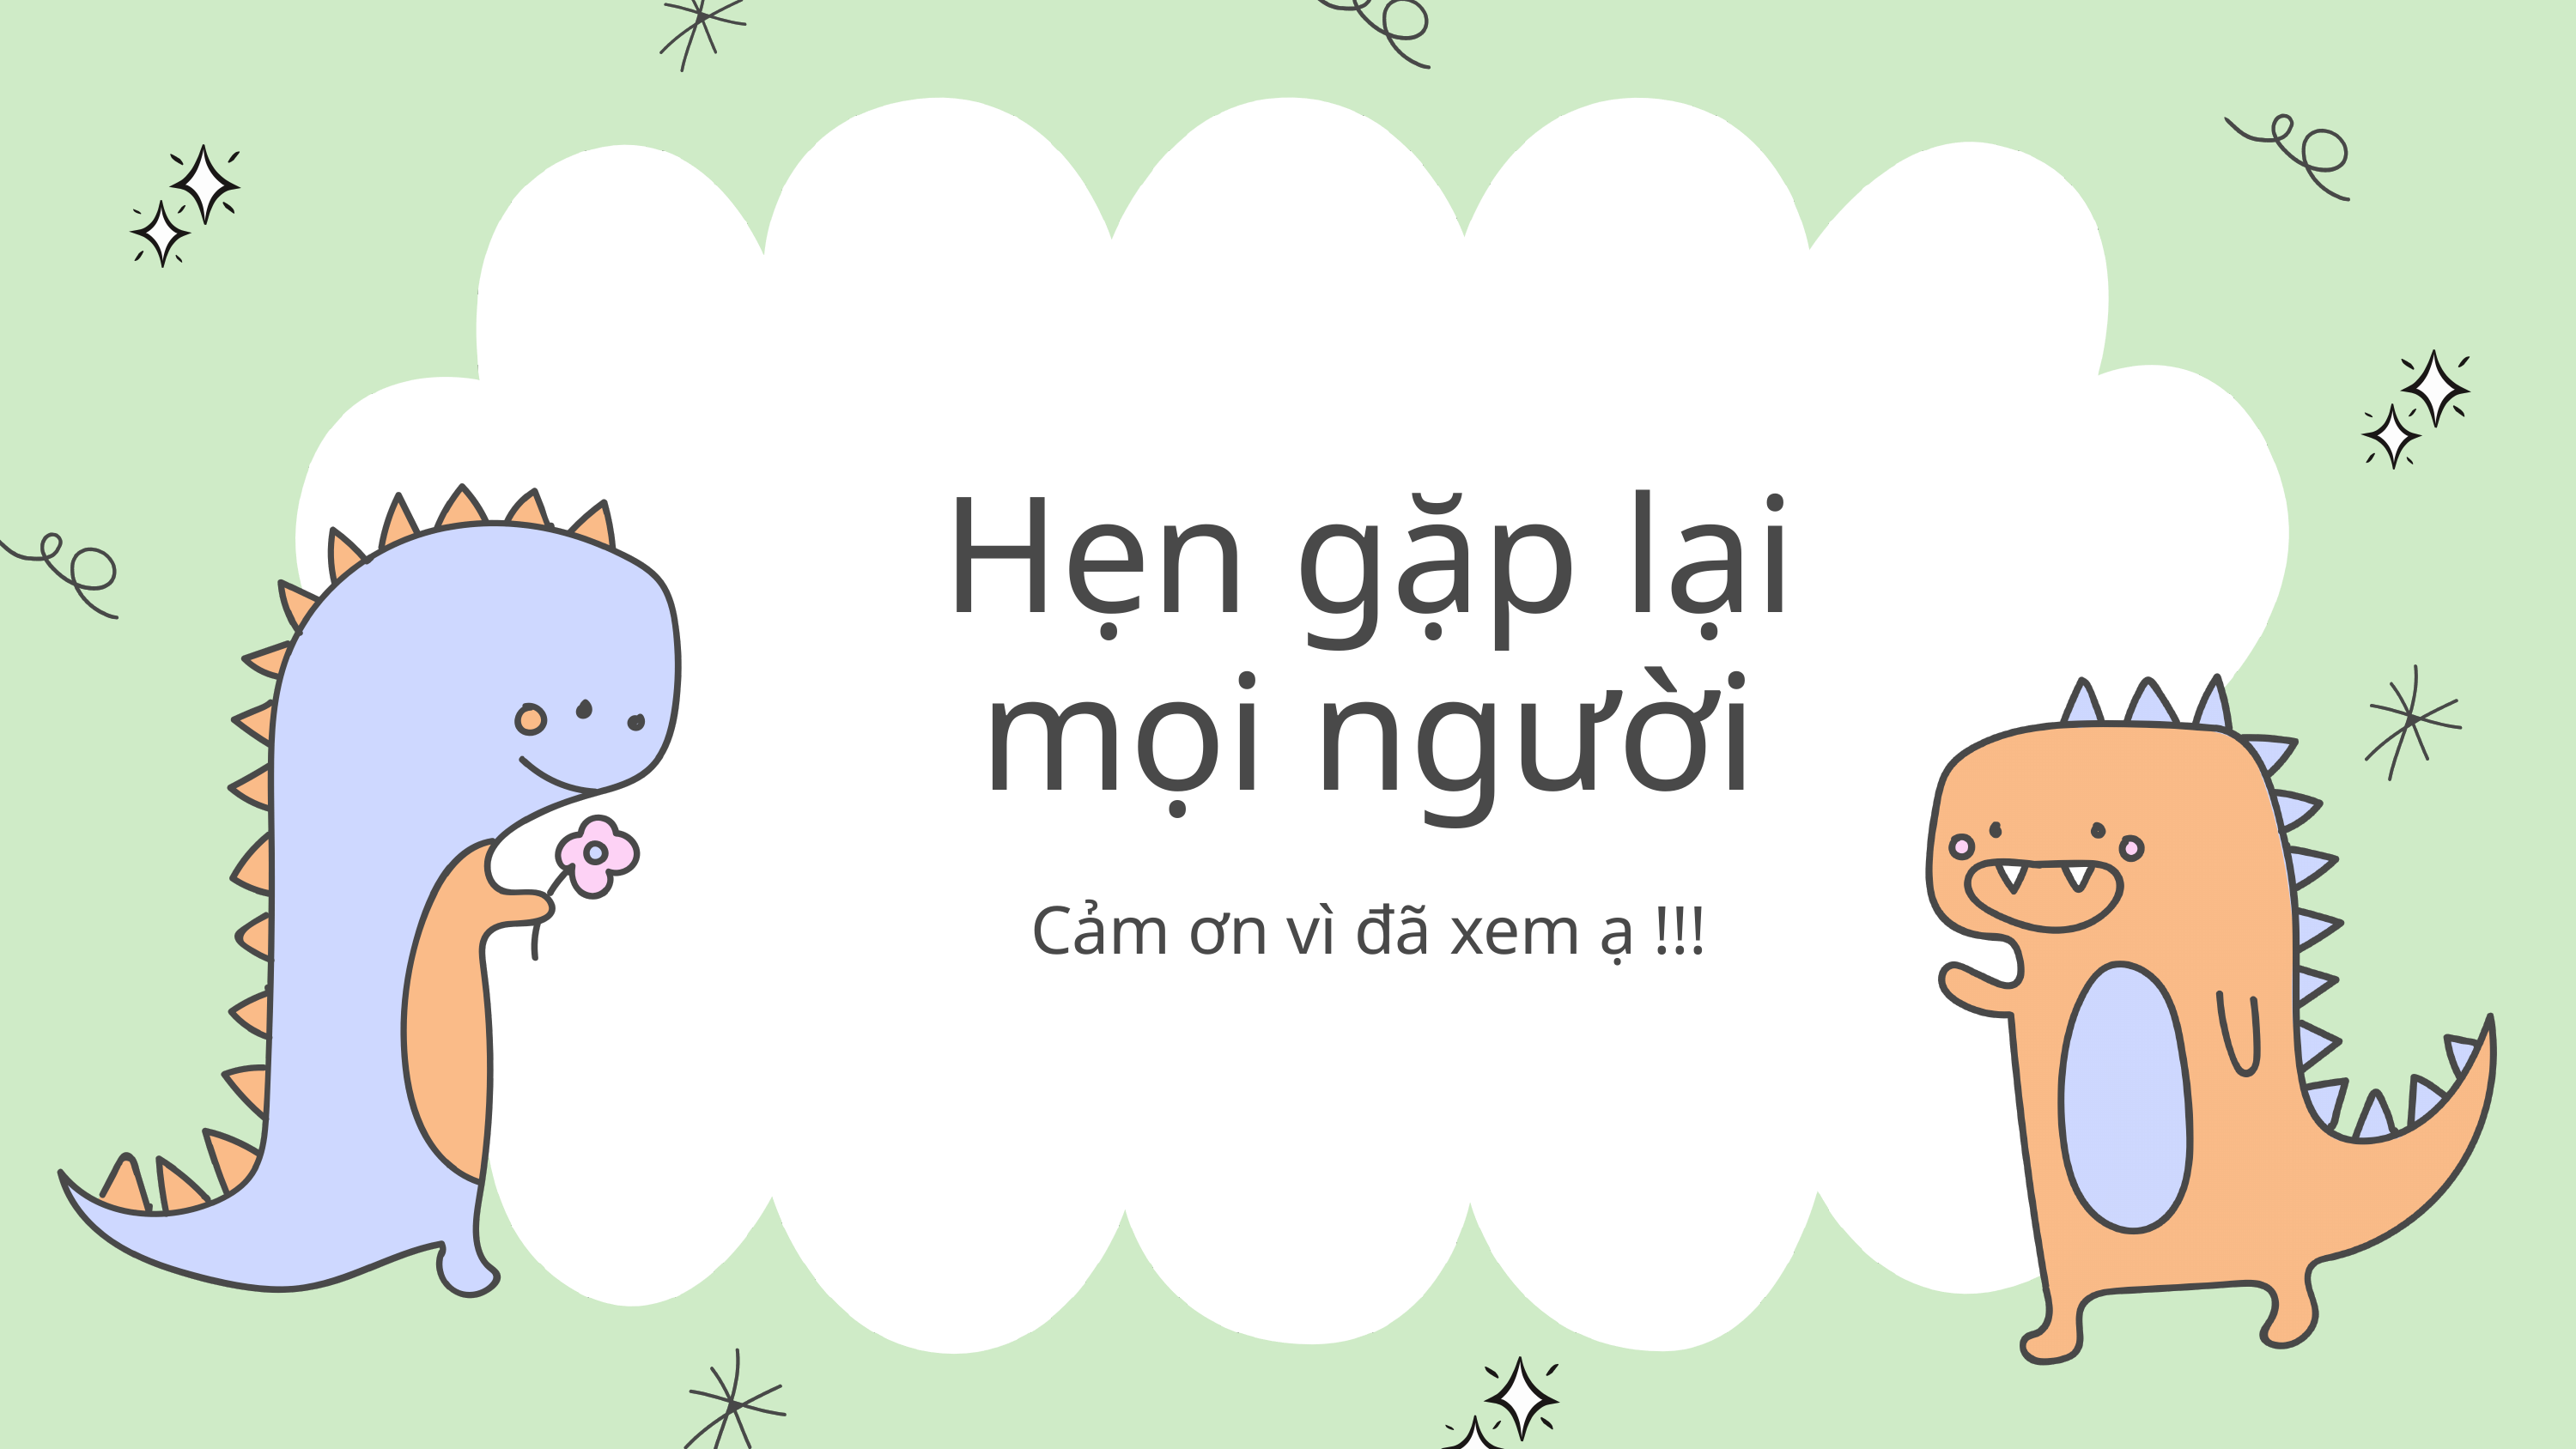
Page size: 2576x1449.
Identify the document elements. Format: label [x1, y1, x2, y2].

text_box [835, 458, 1903, 968]
picture [2360, 349, 2471, 470]
picture [0, 0, 2506, 1449]
picture [1297, 0, 1441, 70]
